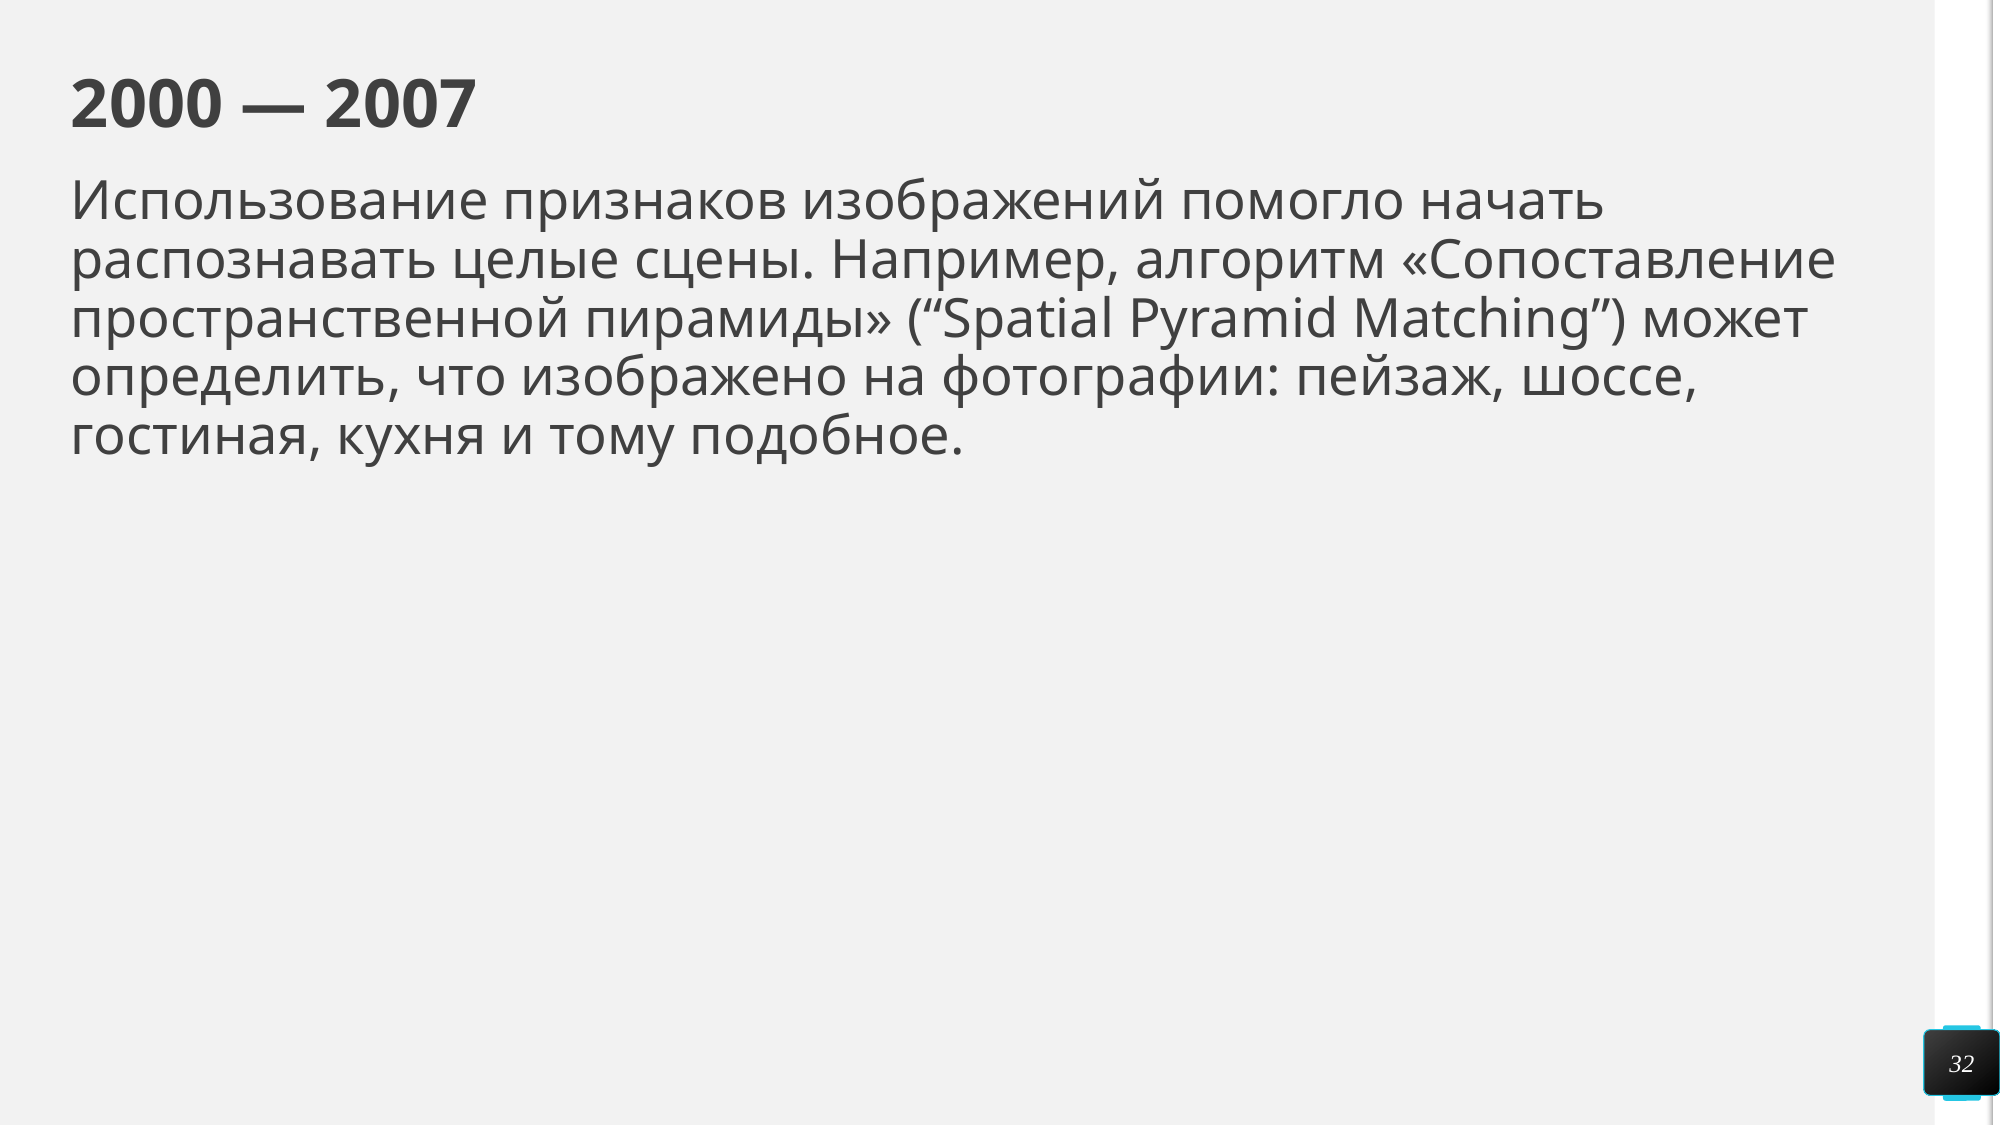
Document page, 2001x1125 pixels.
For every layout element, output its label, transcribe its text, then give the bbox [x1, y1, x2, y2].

title 2000 — 2007 [70, 70, 969, 142]
list Использование признаков изображений помогло начать распознавать целые сцены. Например, алгоритм «Сопоставление пространственной пирамиды» (“Spatial Pyramid Matching”) может определить, что изображено на фотографии: пейзаж, шоссе, гостиная, кухня и тому подобное. [70, 173, 1881, 1030]
slide_number 32 [1923, 1029, 2000, 1096]
